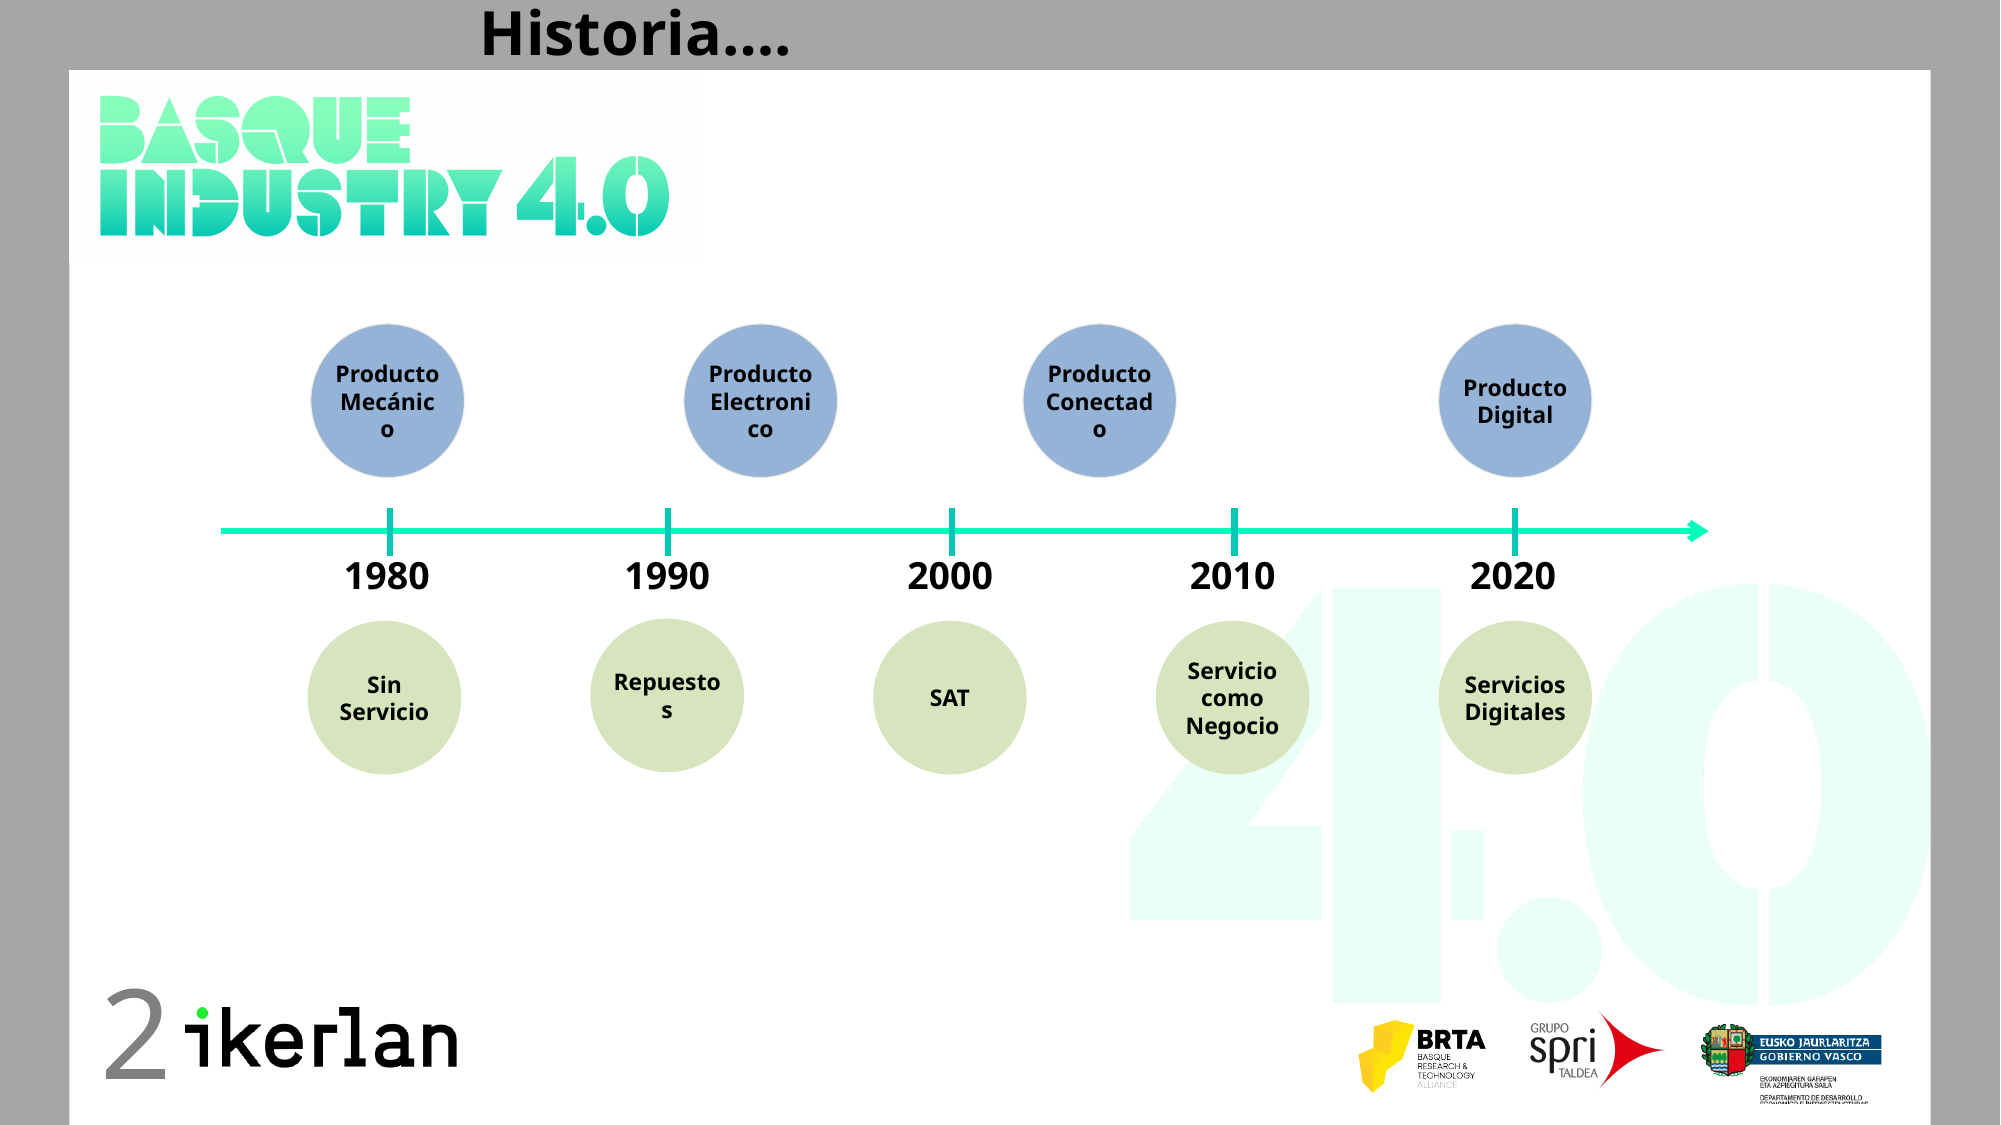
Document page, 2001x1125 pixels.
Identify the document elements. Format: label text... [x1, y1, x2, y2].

text_box Producto Electronico [683, 323, 839, 479]
text_box 1990 [609, 544, 726, 605]
picture [1347, 1010, 1496, 1100]
text_box Sin Servicio [307, 620, 462, 775]
text_box SAT [872, 620, 1028, 775]
text_box 2010 [1174, 544, 1291, 605]
text_box 2000 [892, 544, 1009, 605]
text_box Producto Mecánico [310, 323, 466, 479]
text_box Repuestos [589, 618, 745, 773]
text_box Producto Digital [1438, 323, 1593, 479]
text_box Servicios Digitales [1438, 620, 1593, 775]
text_box 1980 [329, 544, 445, 605]
text_box 2020 [1455, 544, 1571, 605]
picture [185, 1007, 460, 1076]
text_box Servicio como Negocio [1155, 620, 1310, 775]
title Historia…. [464, 0, 1900, 122]
text_box Producto Conectado [1022, 323, 1177, 479]
picture [69, 70, 700, 262]
text_box 2 [83, 947, 189, 1112]
